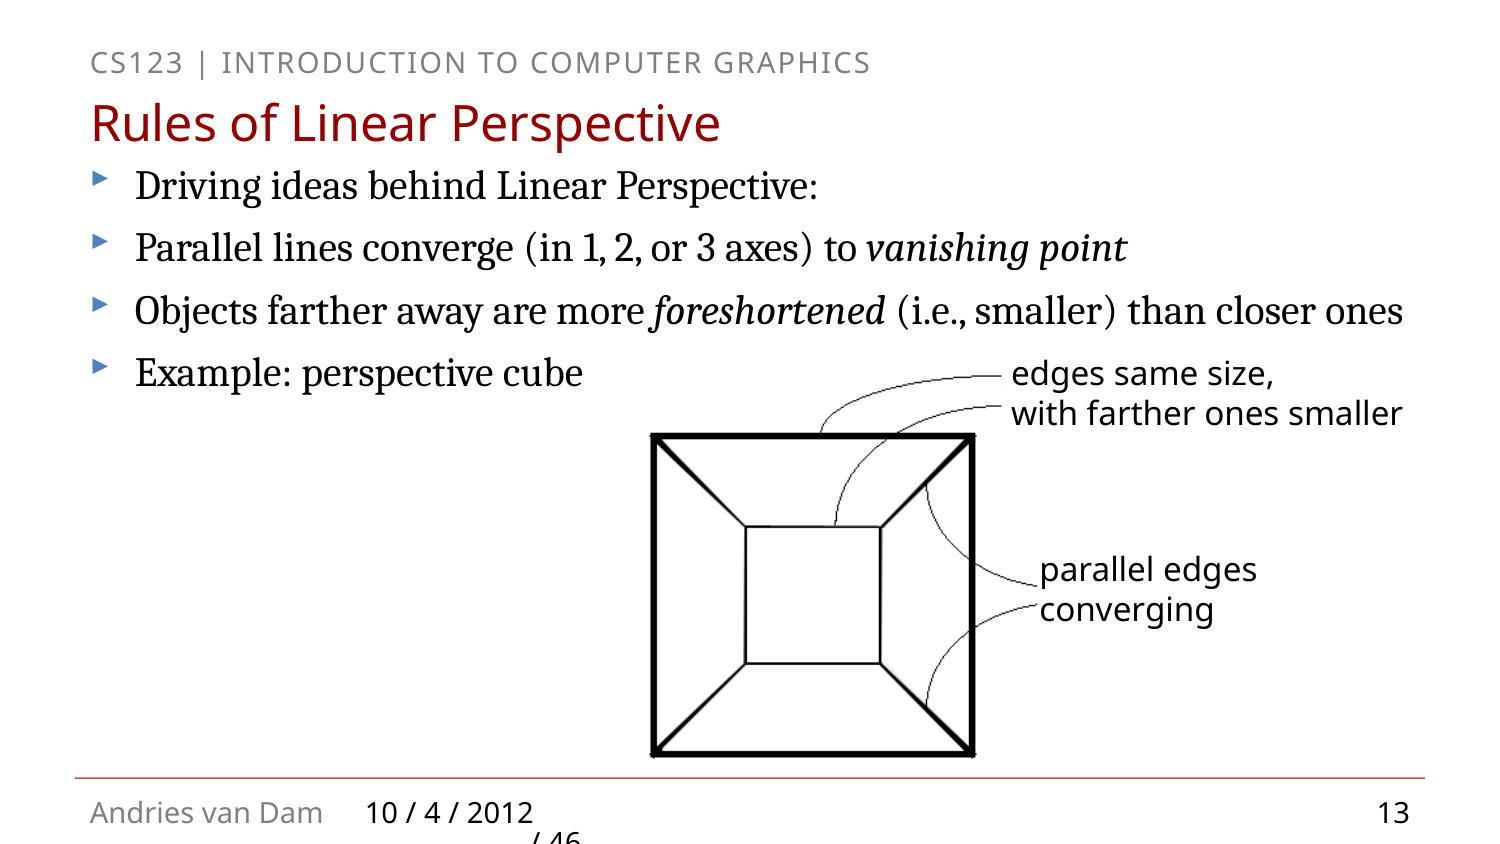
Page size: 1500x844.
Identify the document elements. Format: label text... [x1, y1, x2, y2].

text_box parallel edges converging [1043, 541, 1300, 636]
picture [637, 359, 1038, 760]
title Rules of Linear Perspective [75, 84, 1425, 160]
slide_number 13 [1224, 787, 1425, 827]
footer 10 / 4 / 2012 / 46 [350, 787, 1213, 827]
list Driving ideas behind Linear Perspective: Parallel lines converge (in 1, 2, or 3 axes) to vanishing point Objects farther away are more foreshortened (i.e., smaller) than closer ones Example: perspective cube [75, 160, 1425, 469]
text_box edges same size, with farther ones smaller [996, 345, 1463, 440]
